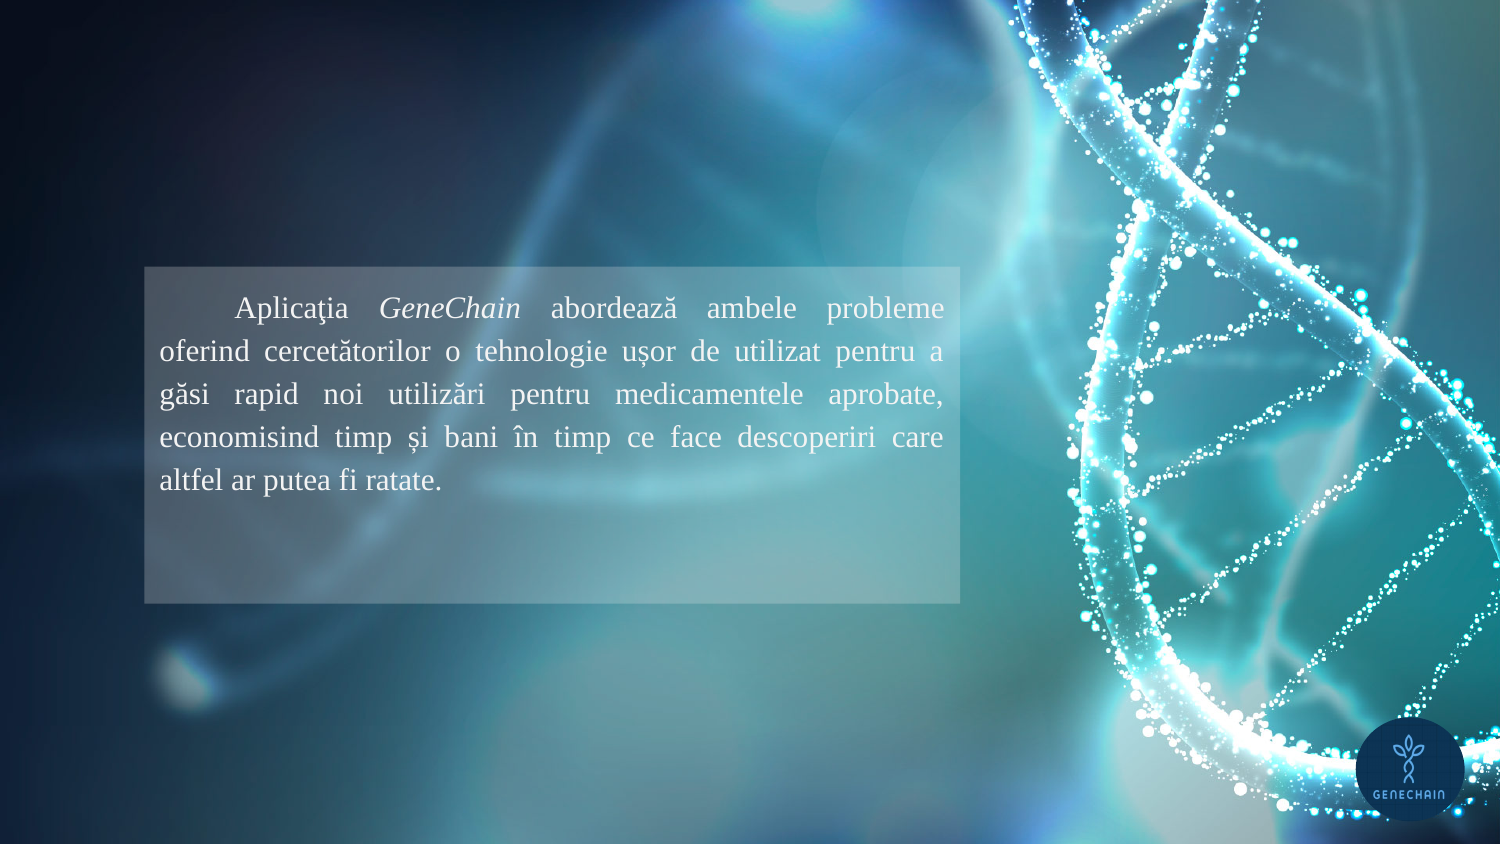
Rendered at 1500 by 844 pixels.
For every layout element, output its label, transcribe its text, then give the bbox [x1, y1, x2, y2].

picture [0, 0, 1500, 844]
title Aplicaţia GeneChain abordează ambele probleme oferind cercetătorilor o tehnologie ușor de utilizat pentru a găsi rapid noi utilizări pentru medicamentele aprobate, economisind timp și bani în timp ce face descoperiri care altfel ar putea fi ratate. [144, 266, 961, 604]
